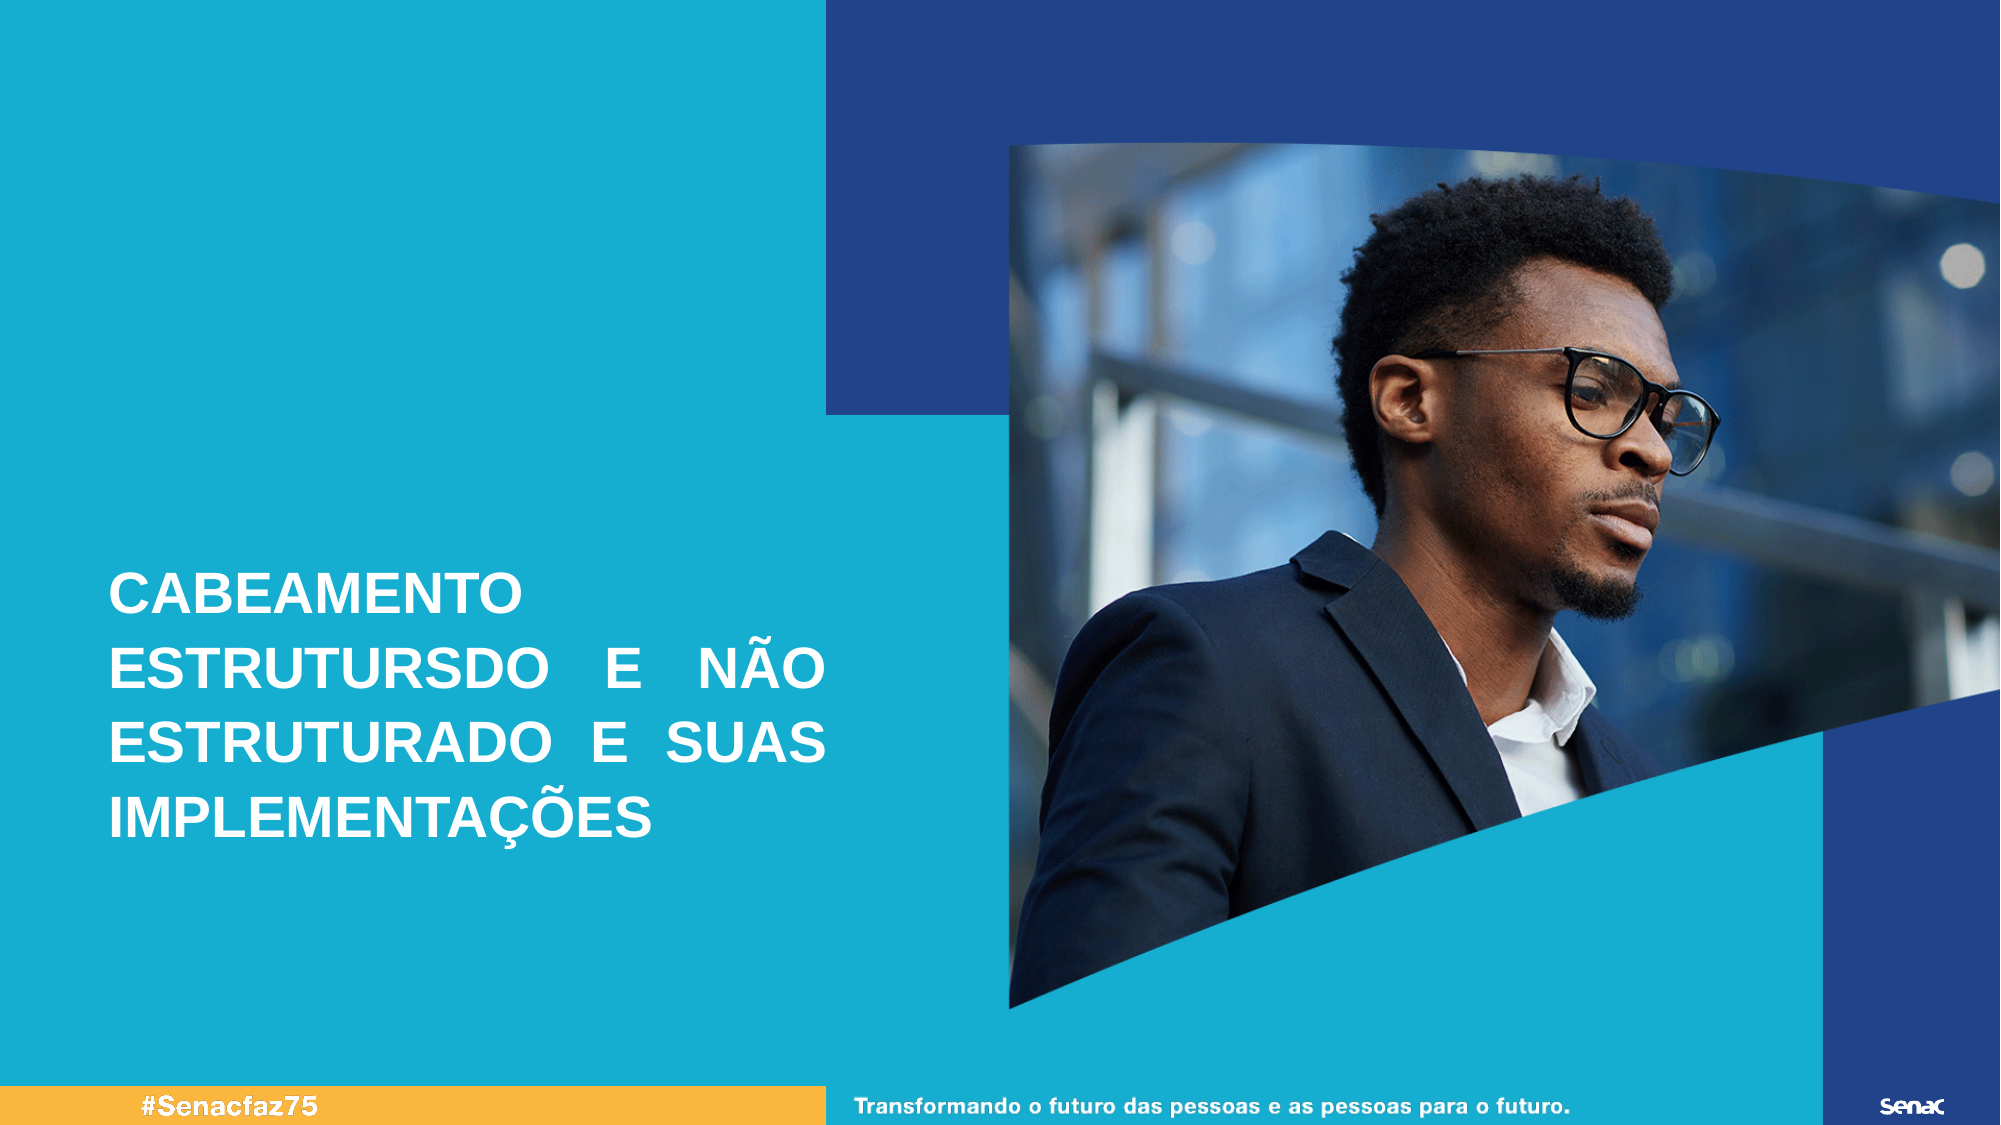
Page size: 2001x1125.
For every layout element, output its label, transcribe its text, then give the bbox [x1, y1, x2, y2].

text_box CABEAMENTO ESTRUTURSDO E NÃO ESTRUTURADO E SUAS IMPLEMENTAÇÕES [93, 542, 842, 857]
picture [0, 0, 2000, 1125]
